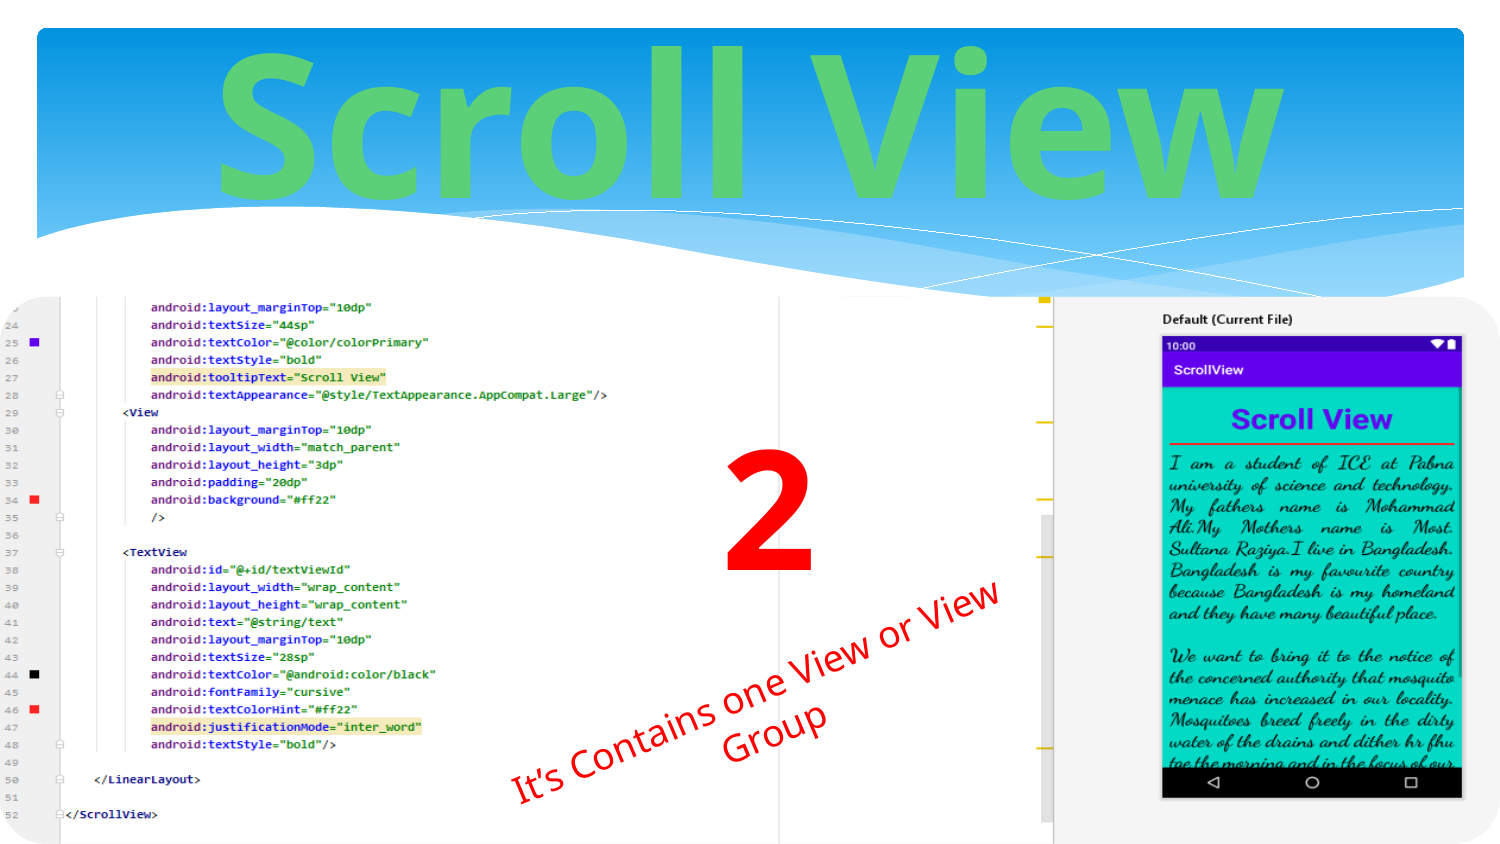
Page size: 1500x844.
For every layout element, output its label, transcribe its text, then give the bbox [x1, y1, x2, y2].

title Scroll View [75, 41, 1425, 196]
picture [0, 296, 1500, 844]
